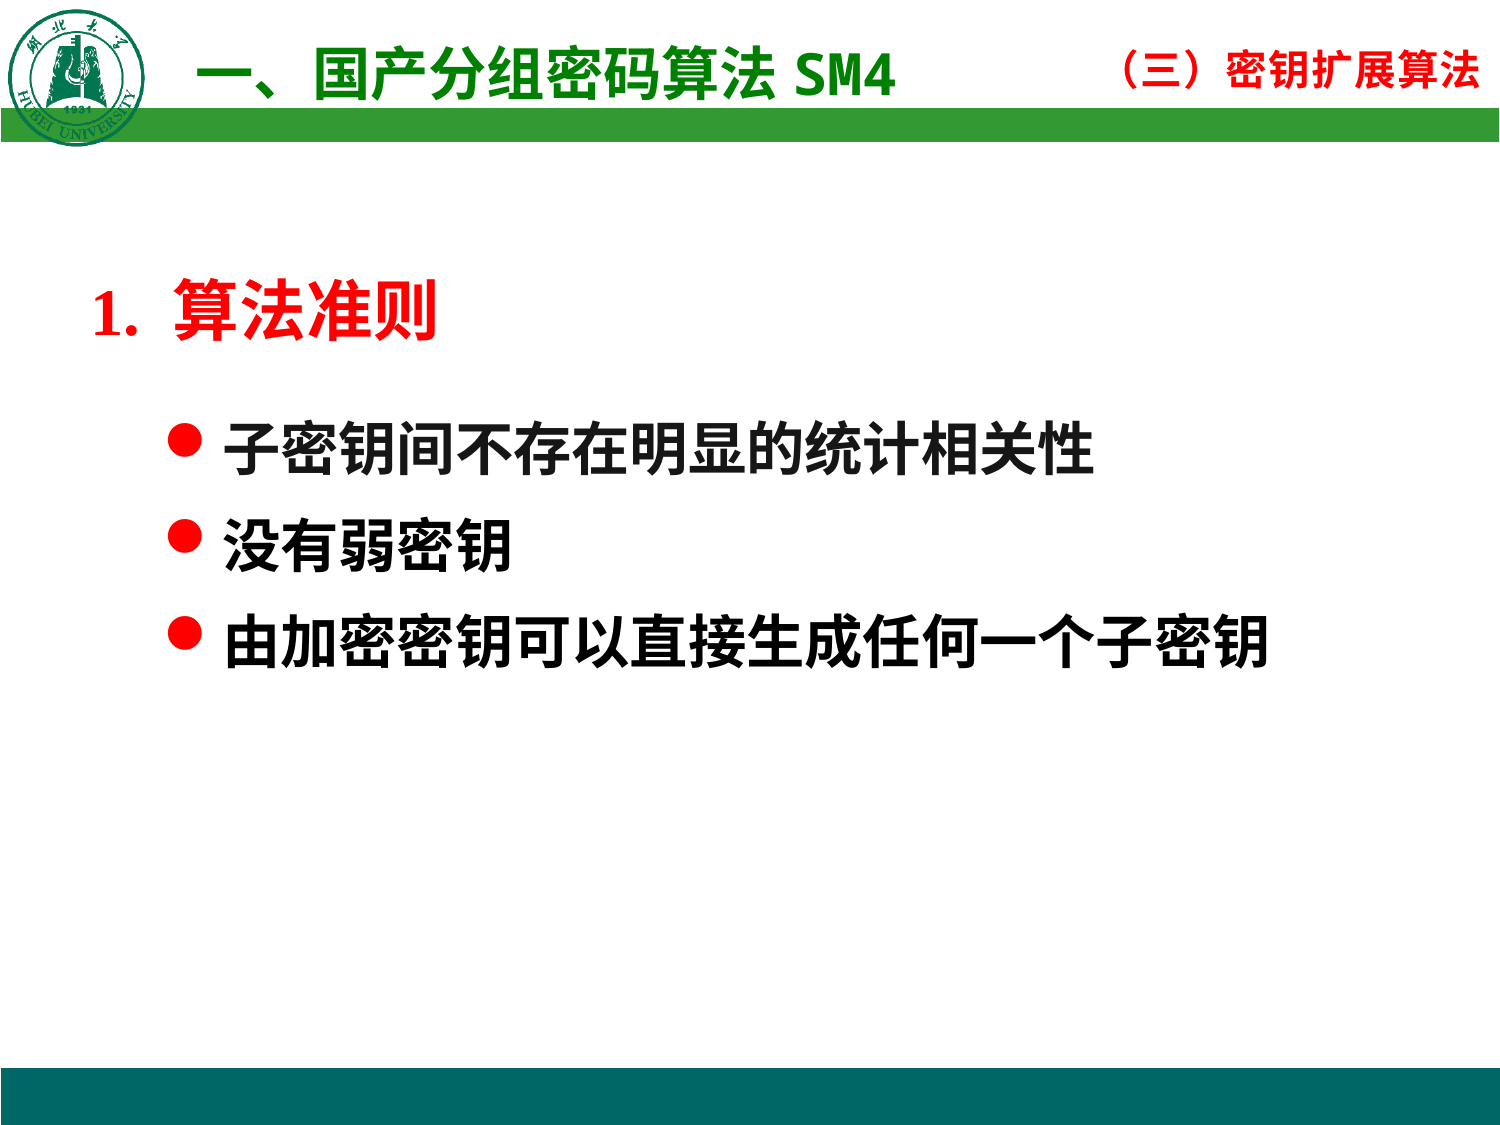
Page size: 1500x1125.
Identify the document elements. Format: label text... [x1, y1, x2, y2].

picture [0, 1067, 1500, 1125]
picture [0, 0, 167, 175]
list 1. 算法准则 子密钥间不存在明显的统计相关性 没有弱密钥 由加密密钥可以直接生成任何一个子密钥 [74, 244, 1426, 1037]
